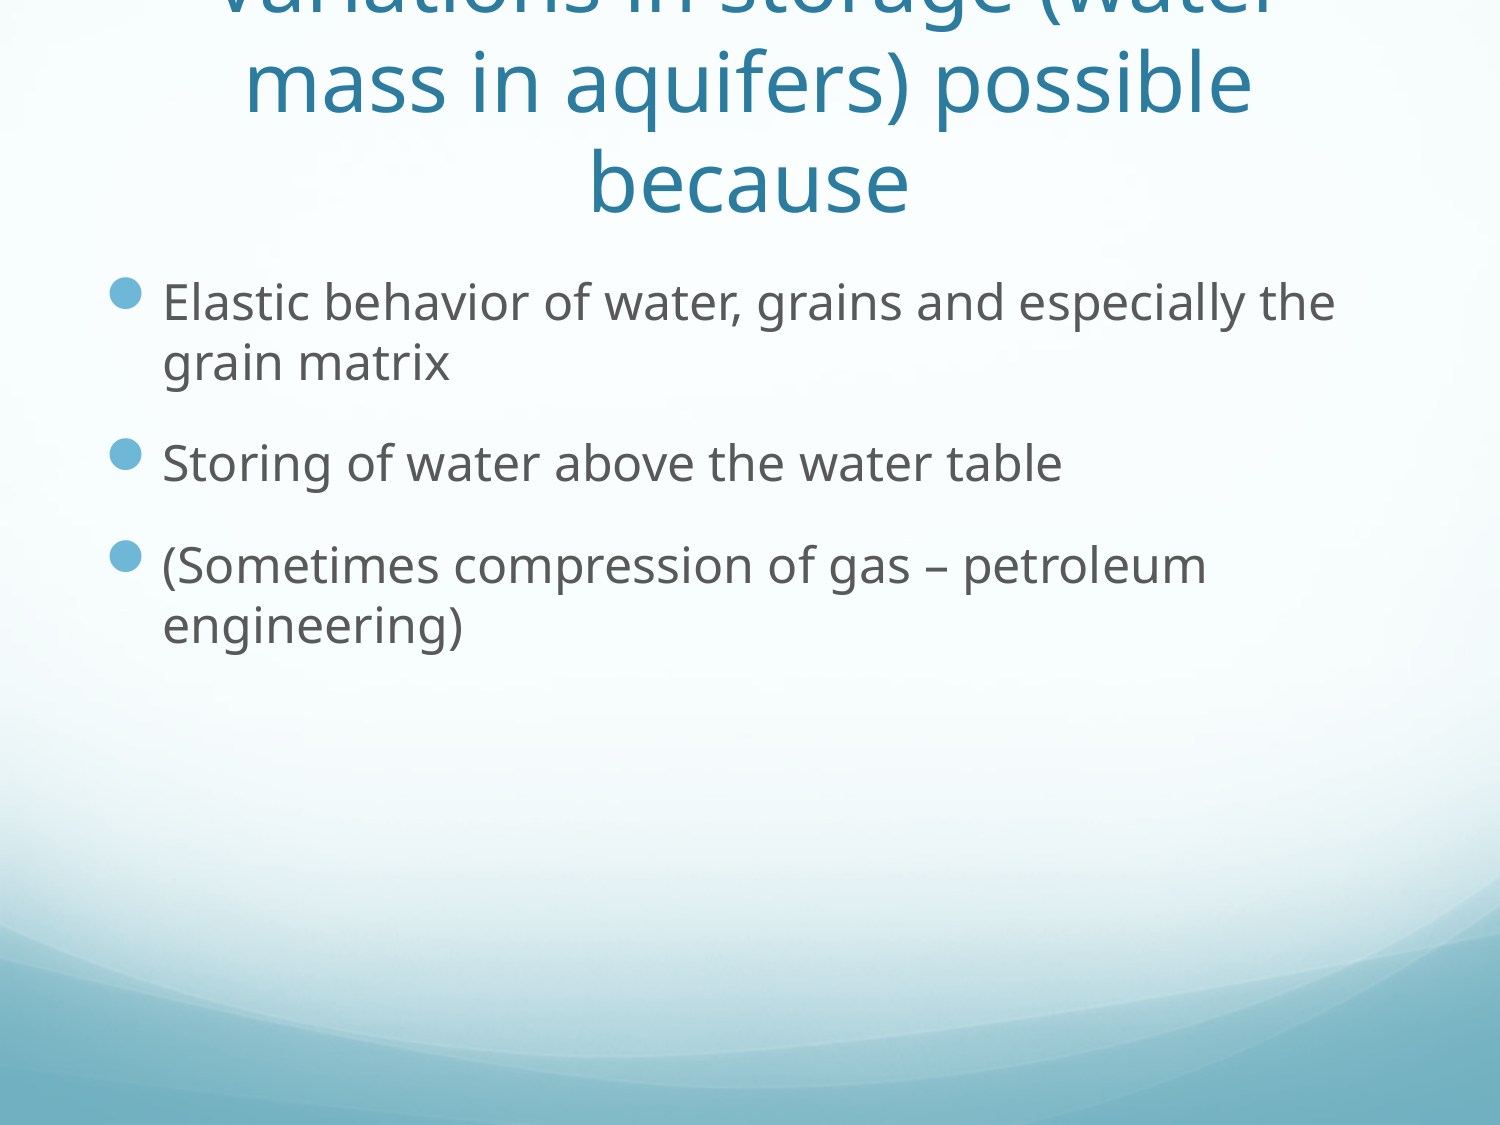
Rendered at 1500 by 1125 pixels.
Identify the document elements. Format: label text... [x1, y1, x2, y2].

title Variations in storage (water mass in aquifers) possible because [90, 17, 1410, 237]
list Elastic behavior of water, grains and especially the grain matrix Storing of water above the water table (Sometimes compression of gas – petroleum engineering) [90, 262, 1410, 975]
